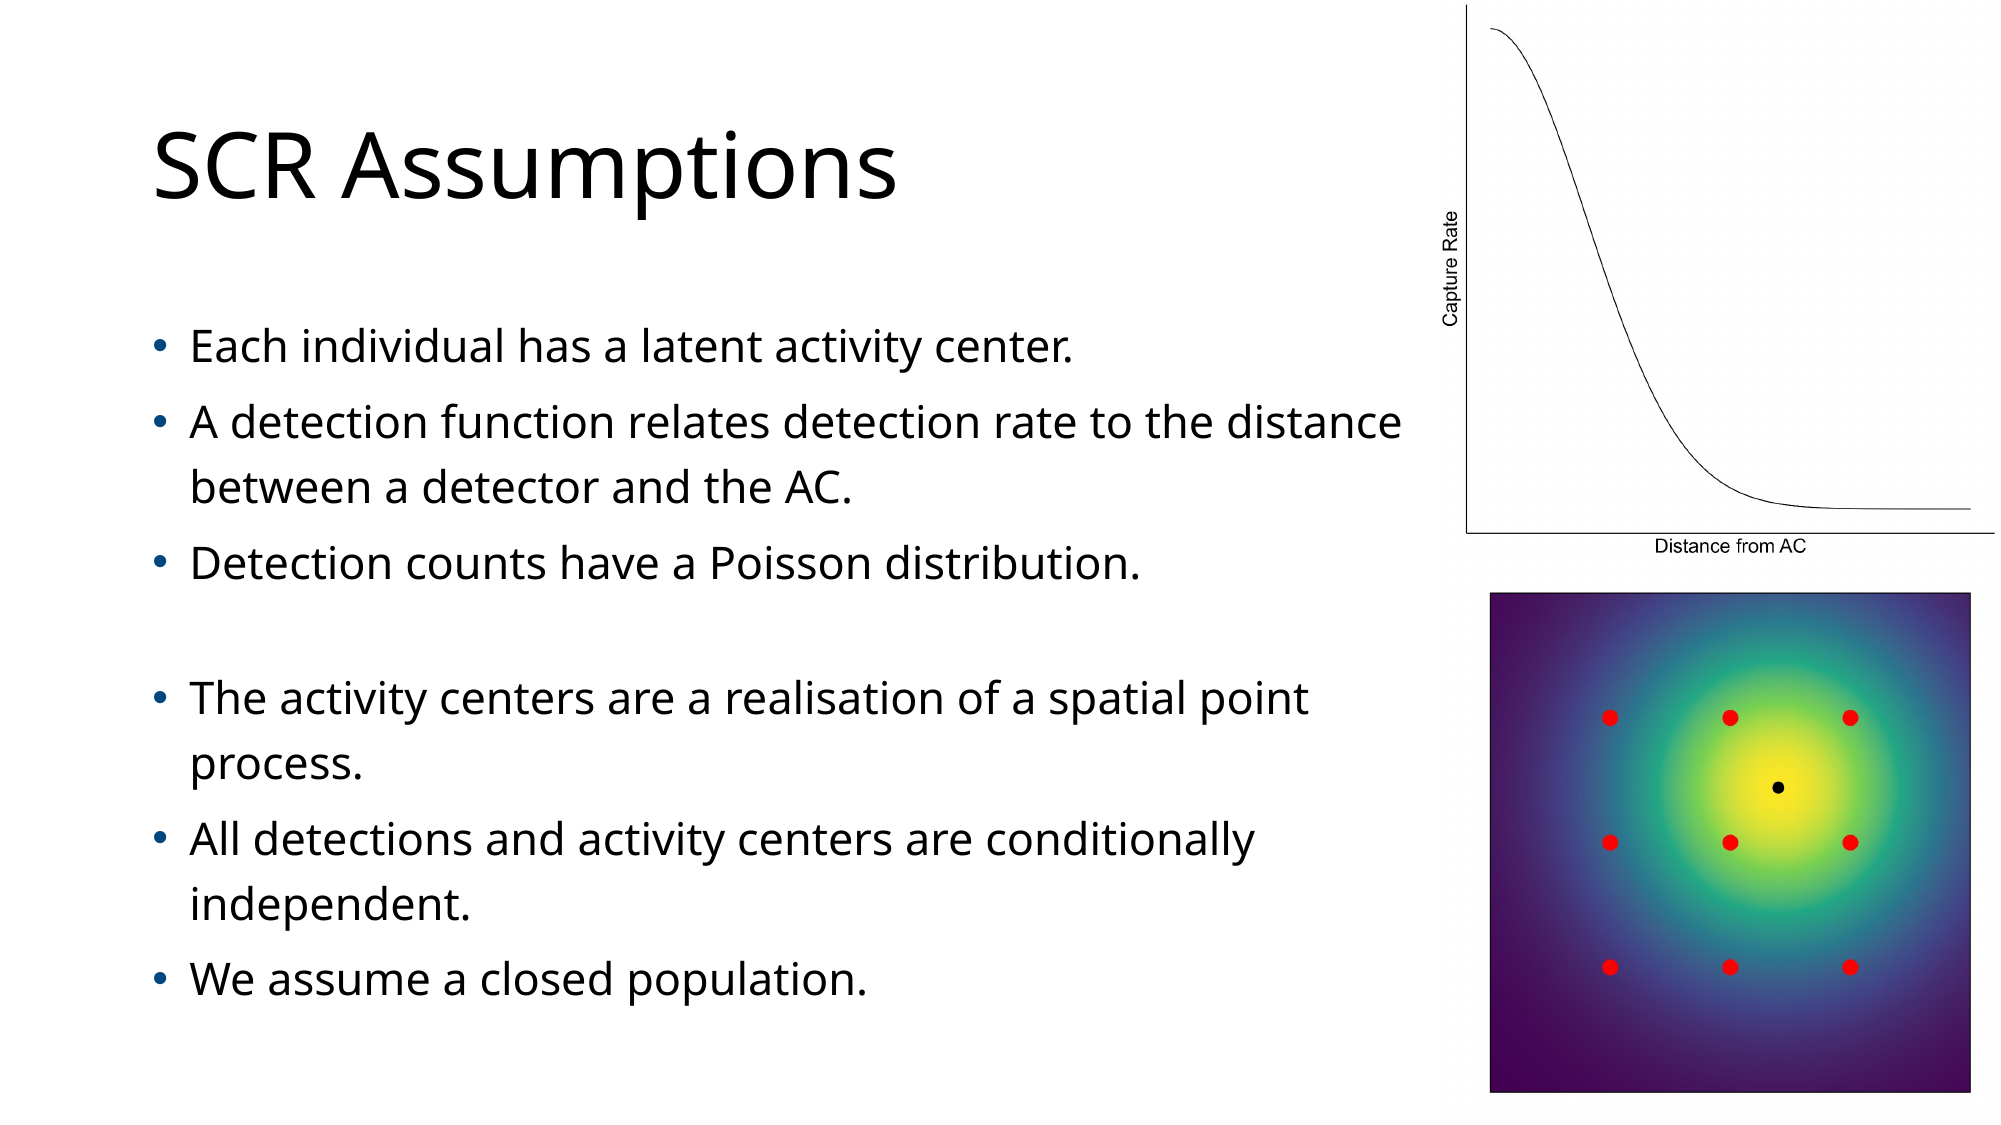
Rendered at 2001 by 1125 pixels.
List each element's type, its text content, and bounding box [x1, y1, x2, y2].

picture [1436, 0, 2000, 1125]
list Each individual has a latent activity center. A detection function relates detection rate to the distance between a detector and the AC. Detection counts have a Poisson distribution. The activity centers are a realisation of a spatial point process. All detections and activity centers are conditionally independent. We assume a closed population. [137, 299, 1436, 1014]
title SCR Assumptions [137, 59, 1436, 278]
